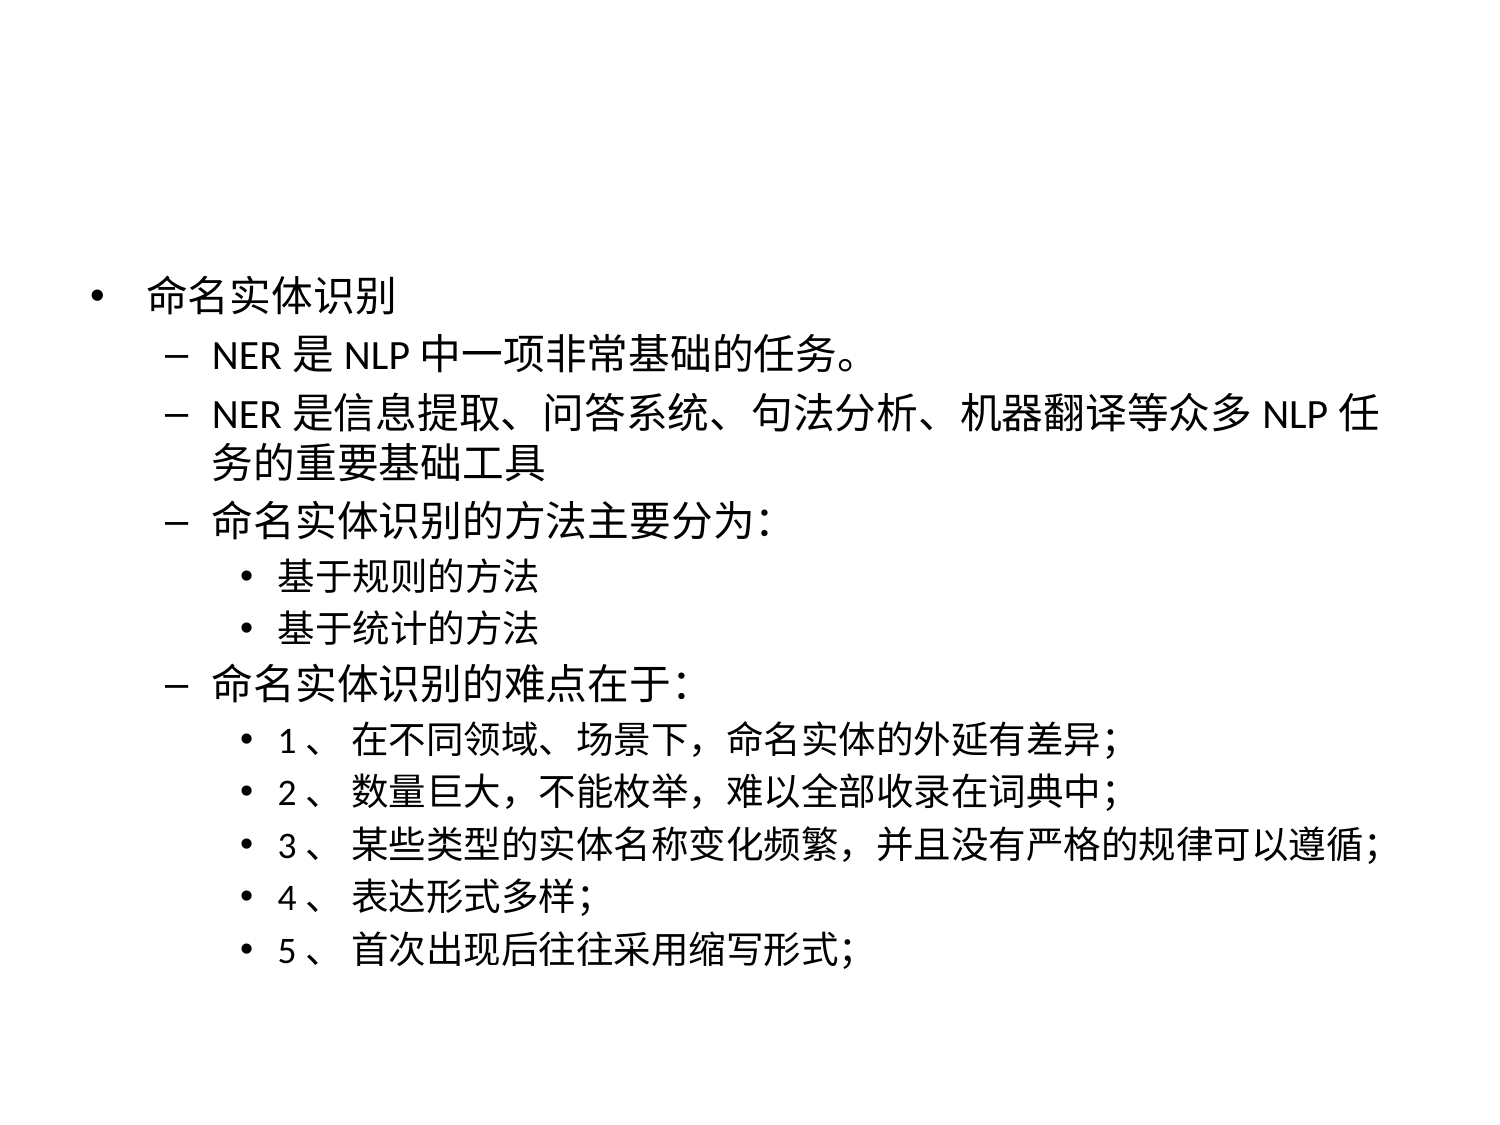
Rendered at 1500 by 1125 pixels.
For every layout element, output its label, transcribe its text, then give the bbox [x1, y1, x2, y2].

list 命名实体识别 NER是NLP中一项非常基础的任务。 NER是信息提取、问答系统、句法分析、机器翻译等众多NLP任务的重要基础工具 命名实体识别的方法主要分为： 基于规则的方法 基于统计的方法 命名实体识别的难点在于： 1、 在不同领域、场景下，命名实体的外延有差异； 2、 数量巨大，不能枚举，难以全部收录在词典中； 3、 某些类型的实体名称变化频繁，并且没有严格的规律可以遵循； 4、 表达形式多样； 5、 首次出现后往往采用缩写形式； [75, 262, 1425, 1005]
